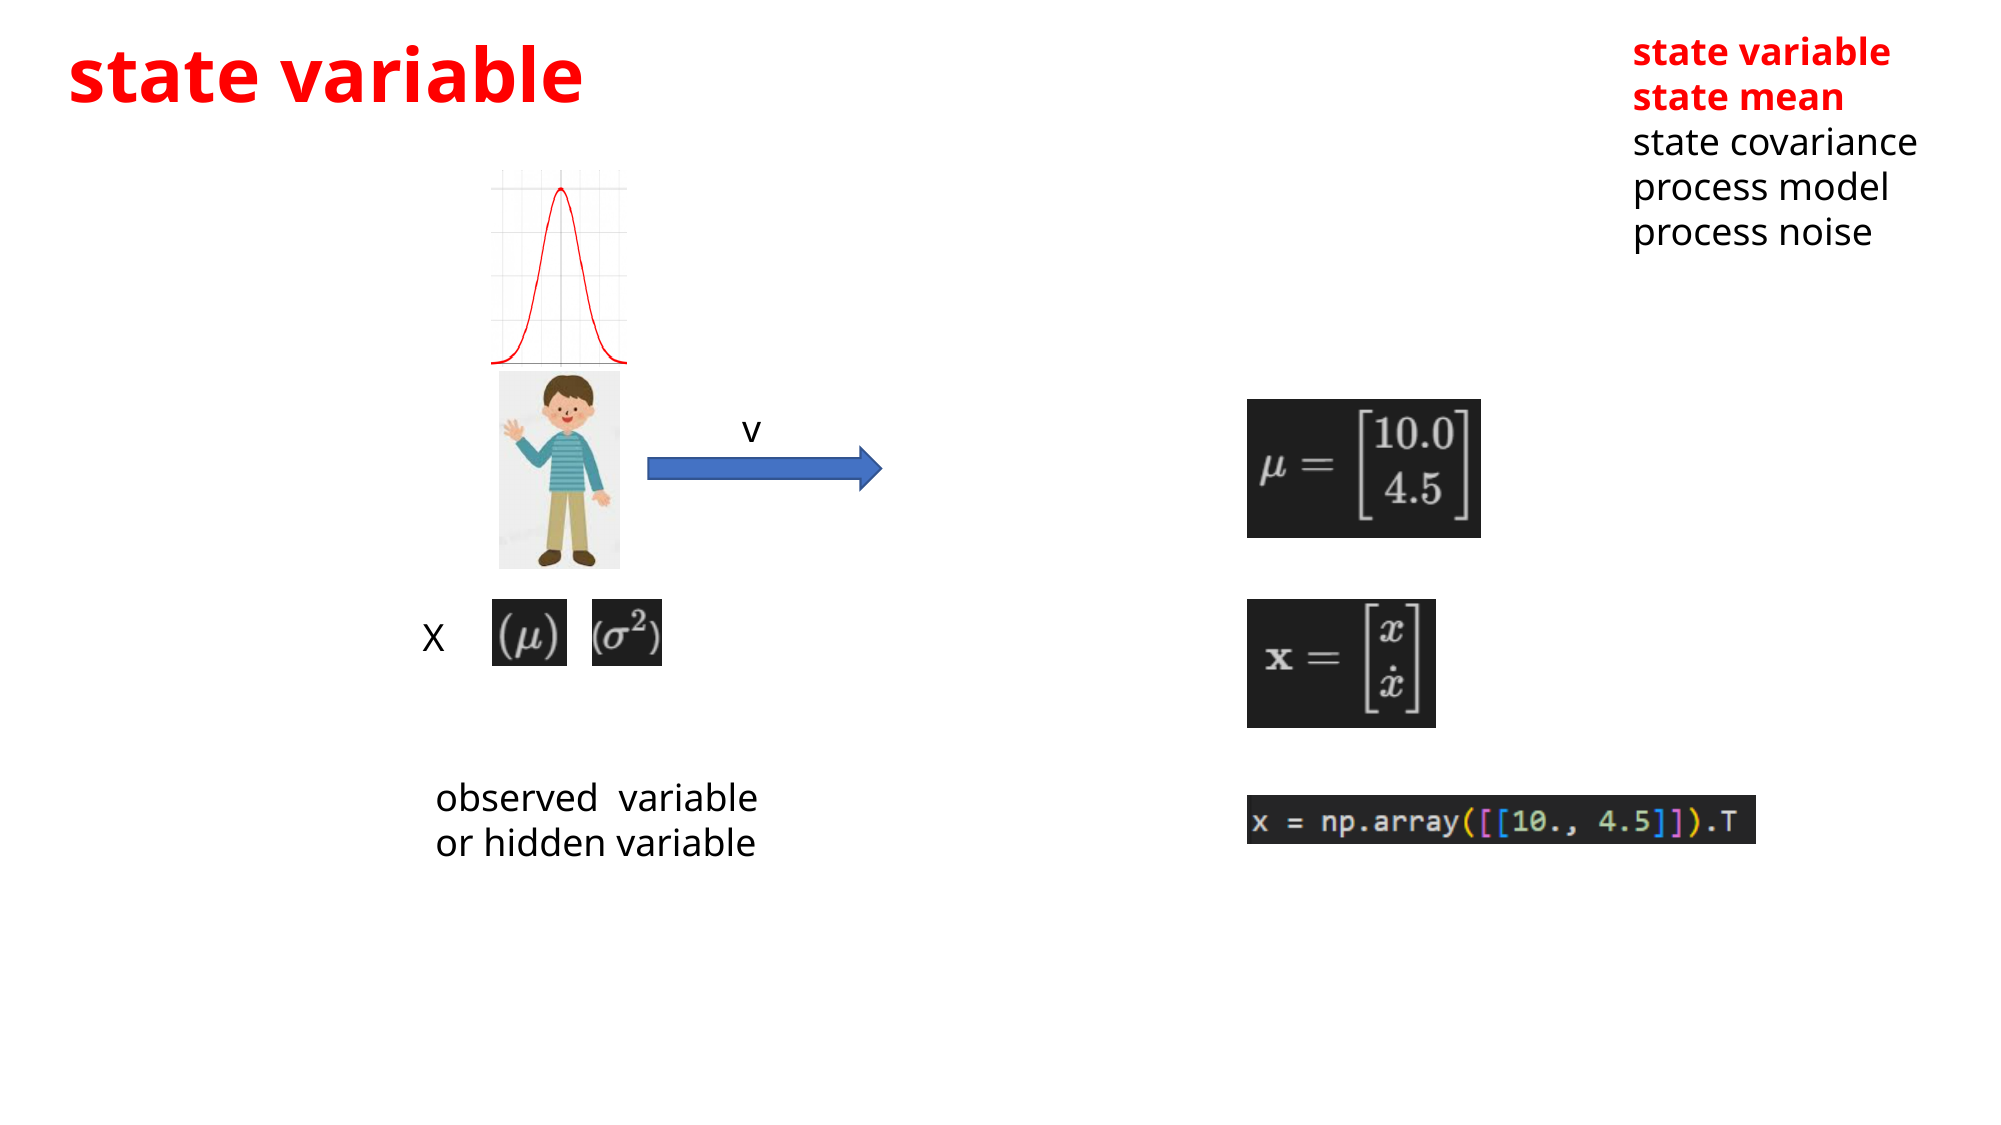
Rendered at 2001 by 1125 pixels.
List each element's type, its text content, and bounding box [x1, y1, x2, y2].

picture [1247, 599, 1436, 728]
picture [1247, 399, 1481, 538]
text_box observed variable or hidden variable [420, 766, 1185, 872]
text_box [647, 457, 883, 492]
text_box state variable [54, 20, 684, 125]
picture [491, 170, 627, 367]
picture [592, 599, 662, 666]
picture [499, 371, 620, 569]
text_box X [407, 606, 558, 667]
text_box v [727, 397, 878, 458]
picture [492, 599, 567, 666]
text_box state variable state mean state covariance process model process noise [1618, 20, 2000, 395]
picture [1247, 795, 1756, 844]
